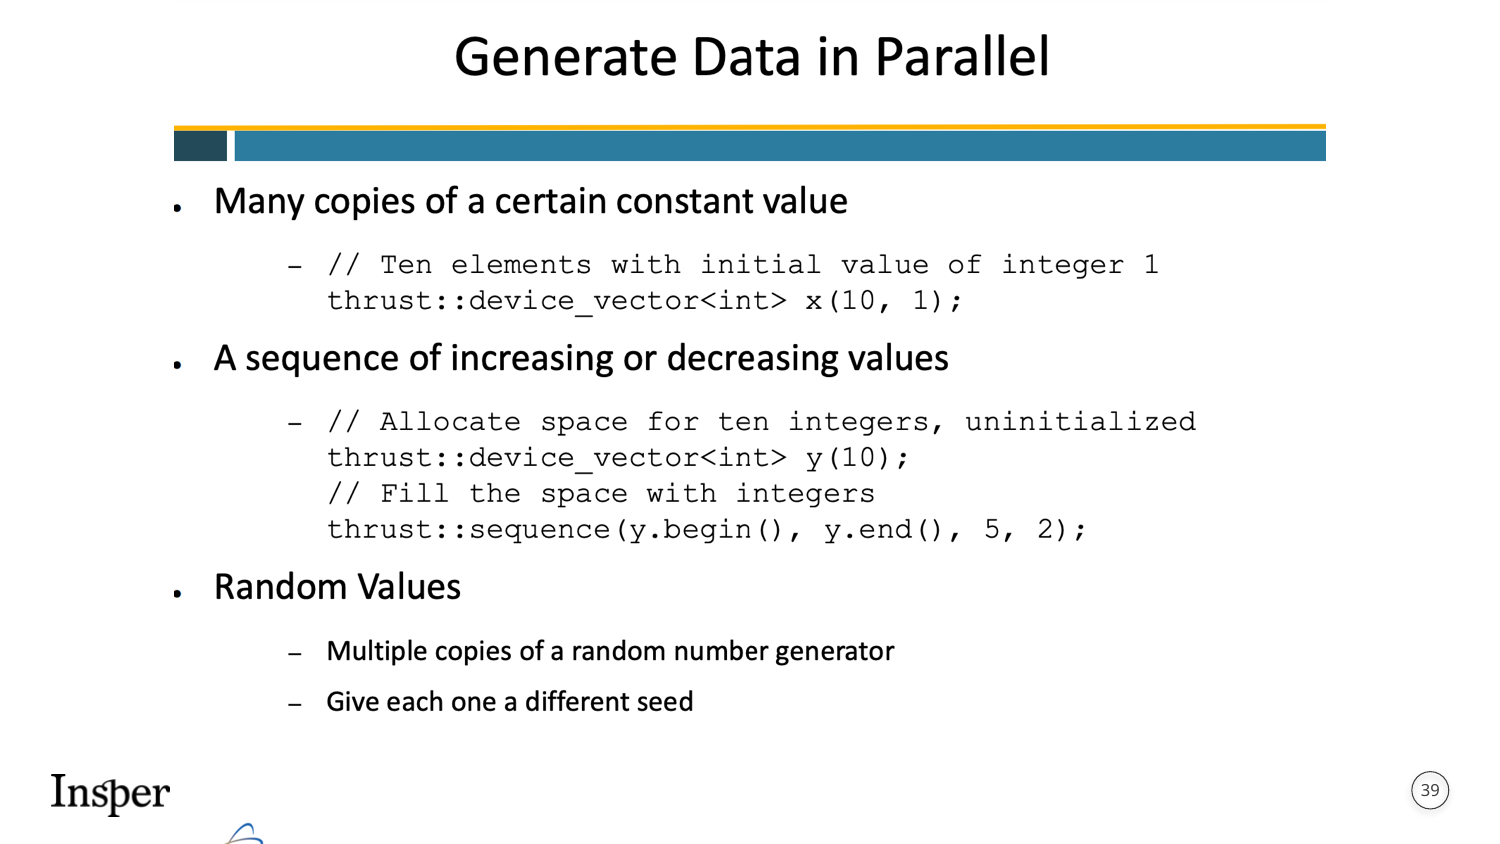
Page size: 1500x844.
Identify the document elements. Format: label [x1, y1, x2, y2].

picture [0, 0, 1326, 844]
